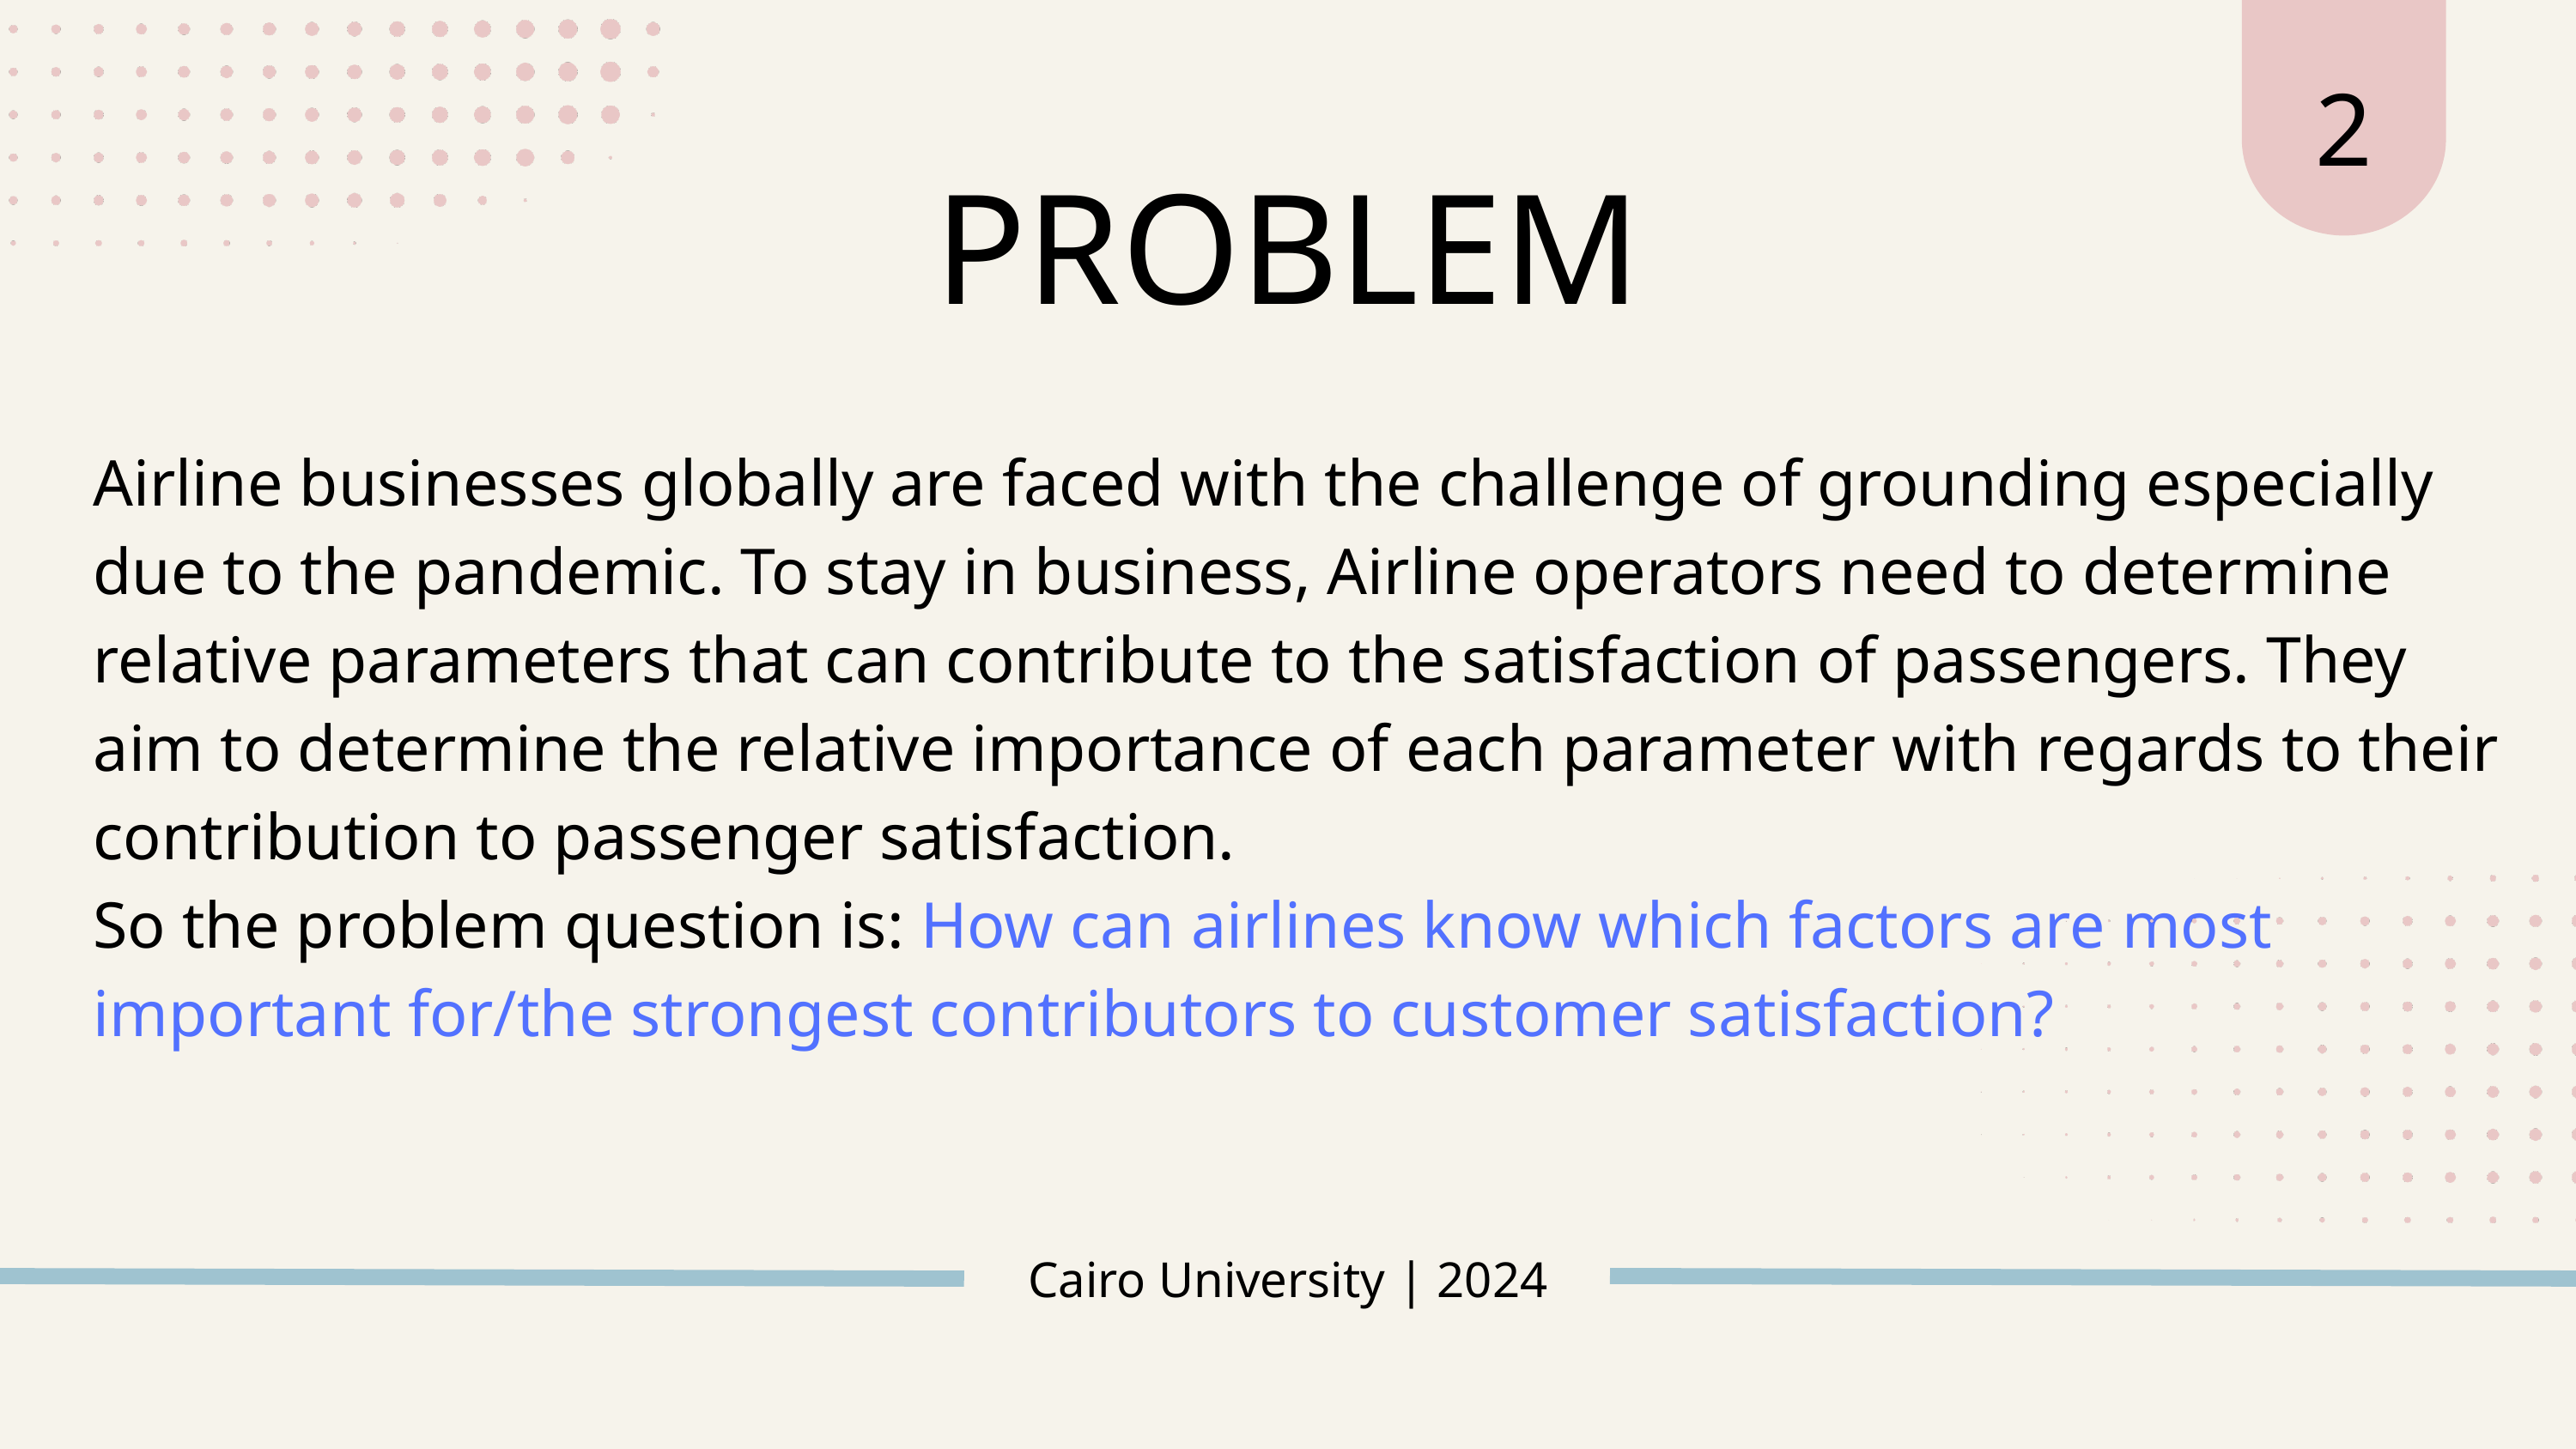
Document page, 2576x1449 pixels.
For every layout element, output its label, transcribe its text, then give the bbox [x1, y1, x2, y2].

text_box [1938, 874, 2576, 1223]
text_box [2233, 0, 2455, 236]
text_box PROBLEM [359, 122, 2216, 336]
text_box Cairo University | 2024 [803, 1239, 1773, 1307]
text_box Airline businesses globally are faced with the challenge of grounding especially due to the pandemic. To stay in business, Airline operators need to determine relative parameters that can contribute to the satisfaction of passengers. They aim to determine the relative importance of each parameter with regards to their contribution to passenger satisfaction. So the problem question is: How can airlines know which factors are most important for/the strongest contributors to customer satisfaction? [93, 430, 2510, 1138]
text_box [0, 0, 660, 246]
